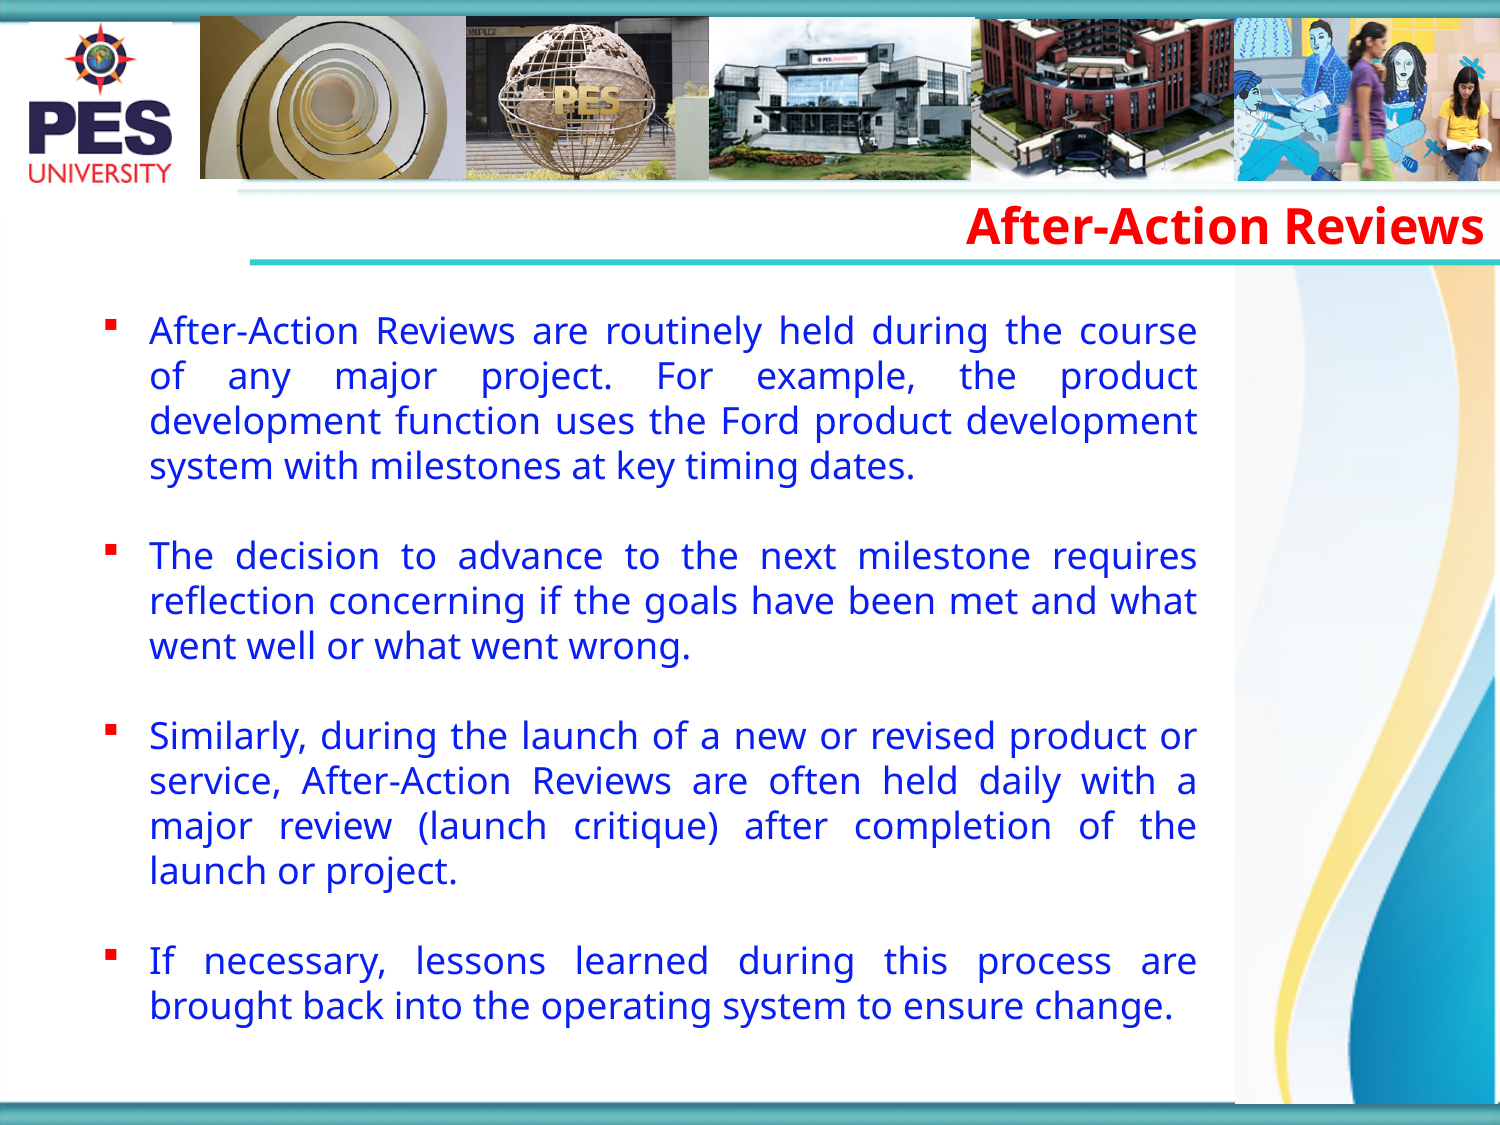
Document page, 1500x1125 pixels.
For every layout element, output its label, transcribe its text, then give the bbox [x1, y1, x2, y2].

picture [0, 0, 1500, 187]
text_box After-Action Reviews [225, 187, 1500, 264]
text_box After-Action Reviews are routinely held during the course of any major project. For example, the product development function uses the Ford product development system with milestones at key timing dates. The decision to advance to the next milestone requires reflection concerning if the goals have been met and what went well or what went wrong. Similarly, during the launch of a new or revised product or service, After-Action Reviews are often held daily with a major review (launch critique) after completion of the launch or project. If necessary, lessons learned during this process are brought back into the operating system to ensure change. [87, 299, 1214, 1075]
picture [0, 222, 1500, 1125]
